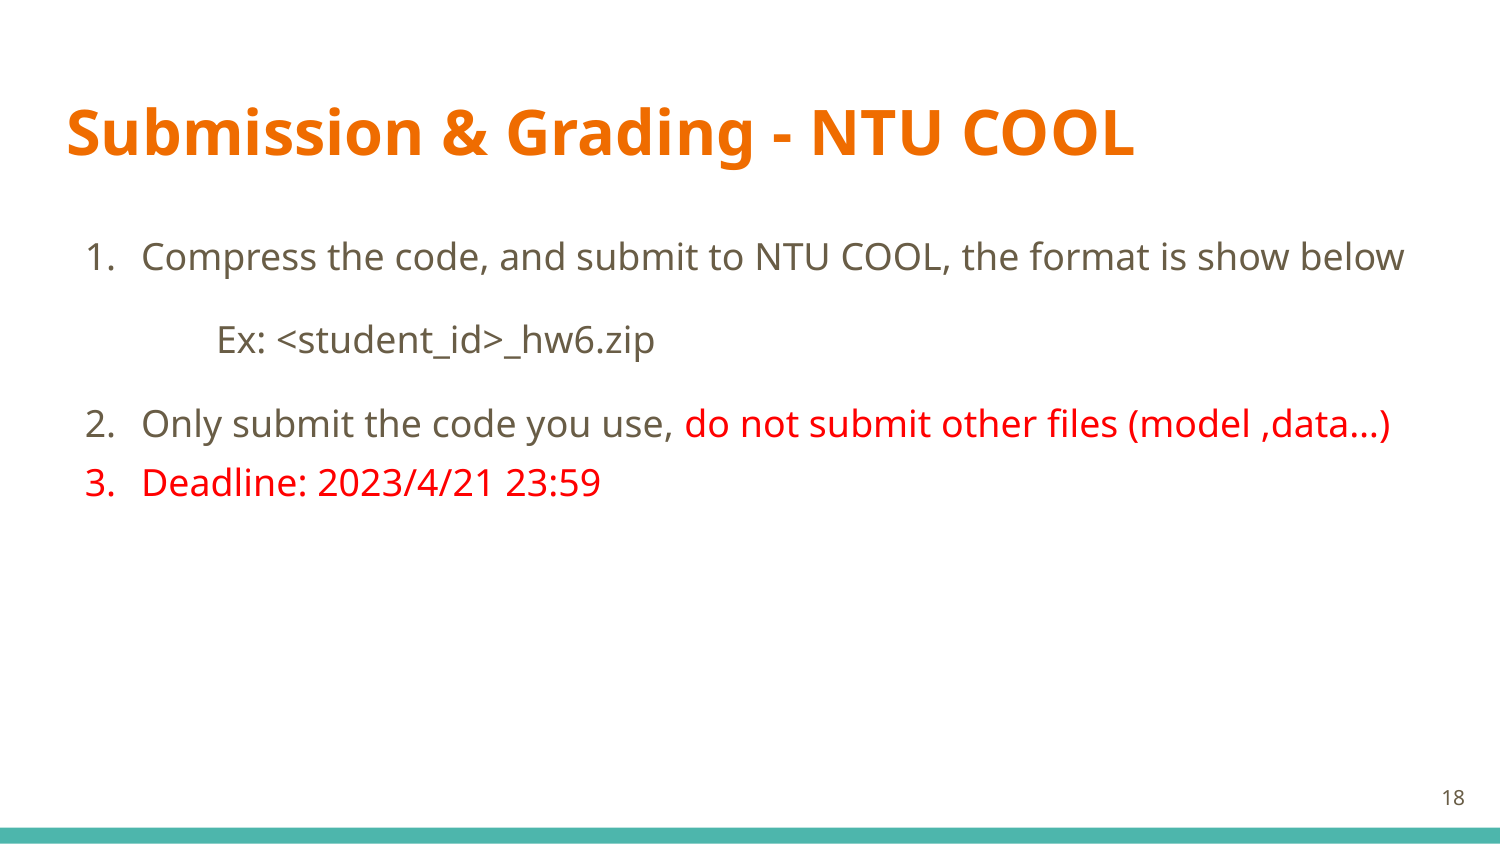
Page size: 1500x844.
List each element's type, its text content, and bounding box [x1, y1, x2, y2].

slide_number ‹#› [1389, 764, 1480, 830]
title Submission & Grading - NTU COOL [51, 72, 1449, 189]
list Compress the code, and submit to NTU COOL, the format is show below Ex: <student_id>_hw6.zip Only submit the code you use, do not submit other files (model ,data…) Deadline: 2023/4/21 23:59 [51, 207, 1449, 750]
